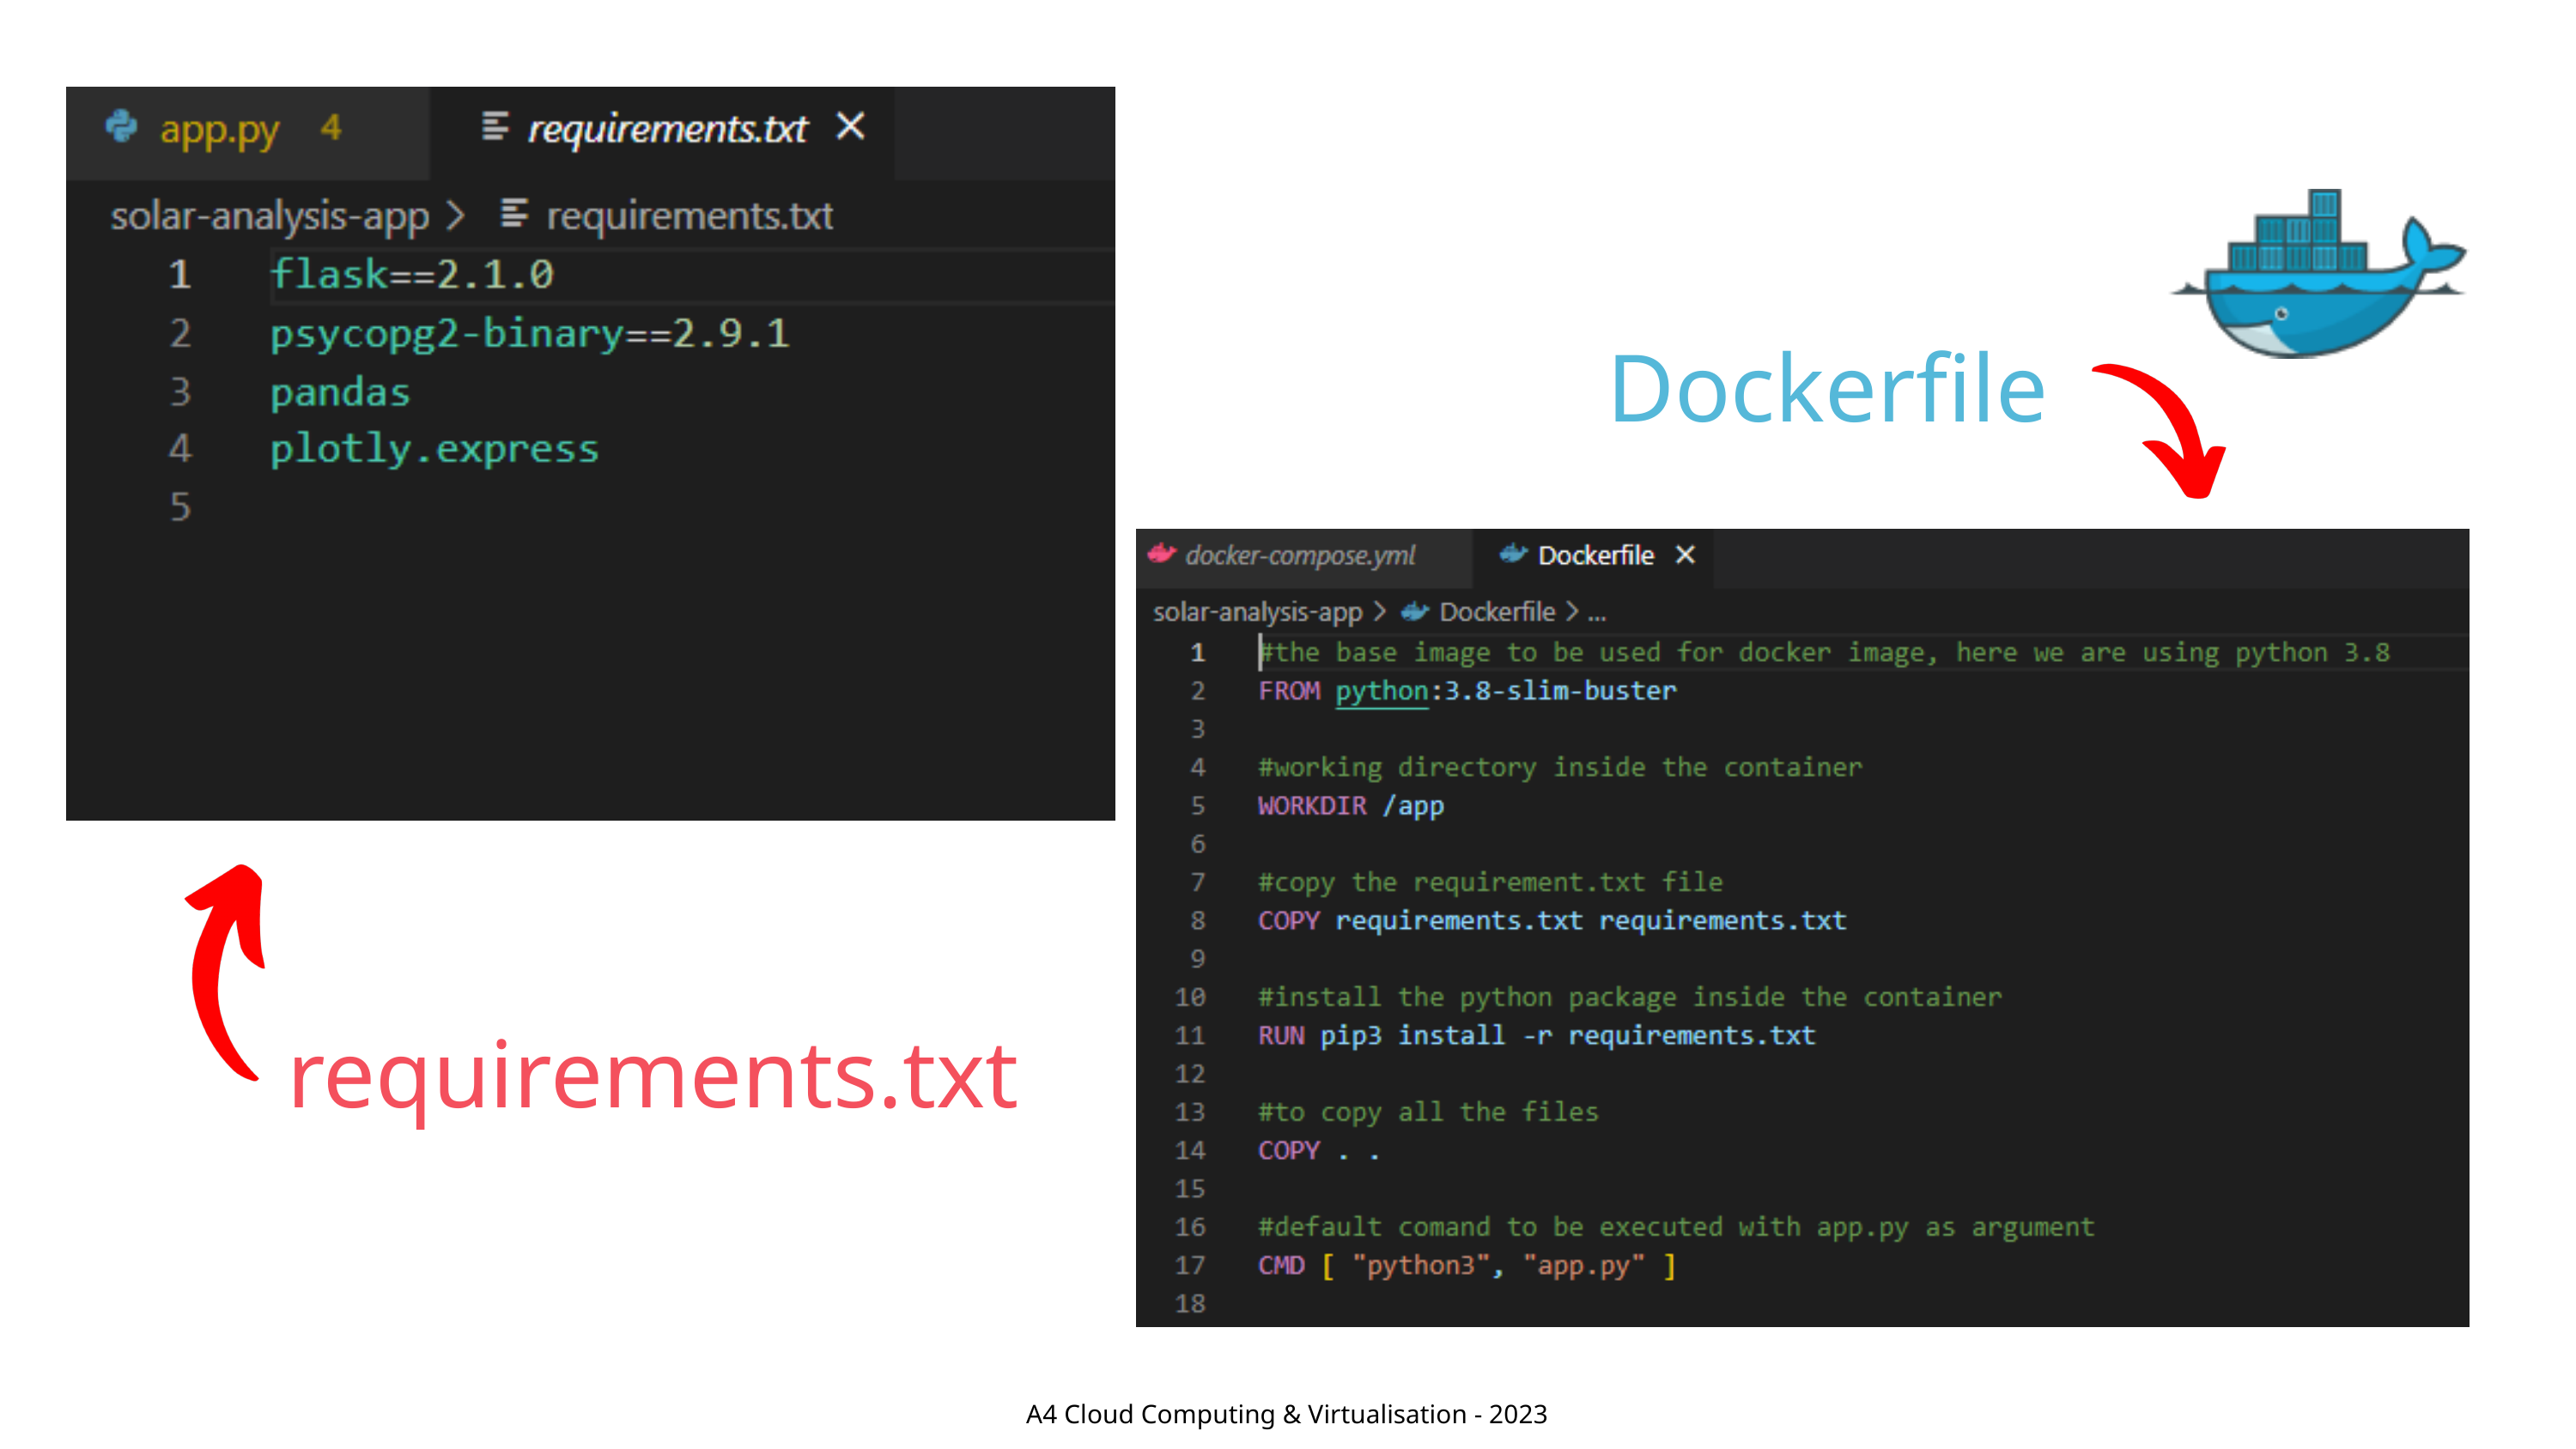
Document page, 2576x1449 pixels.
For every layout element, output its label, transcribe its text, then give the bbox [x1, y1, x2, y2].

picture [1135, 529, 2470, 1327]
picture [116, 864, 336, 1084]
picture [2167, 189, 2470, 360]
picture [2076, 335, 2251, 506]
picture [66, 86, 1115, 821]
text_box requirements.txt [268, 995, 1038, 1126]
text_box Dockerfile [1592, 310, 2063, 441]
text_box A4 Cloud Computing & Virtualisation - 2023 [1019, 1392, 1556, 1428]
